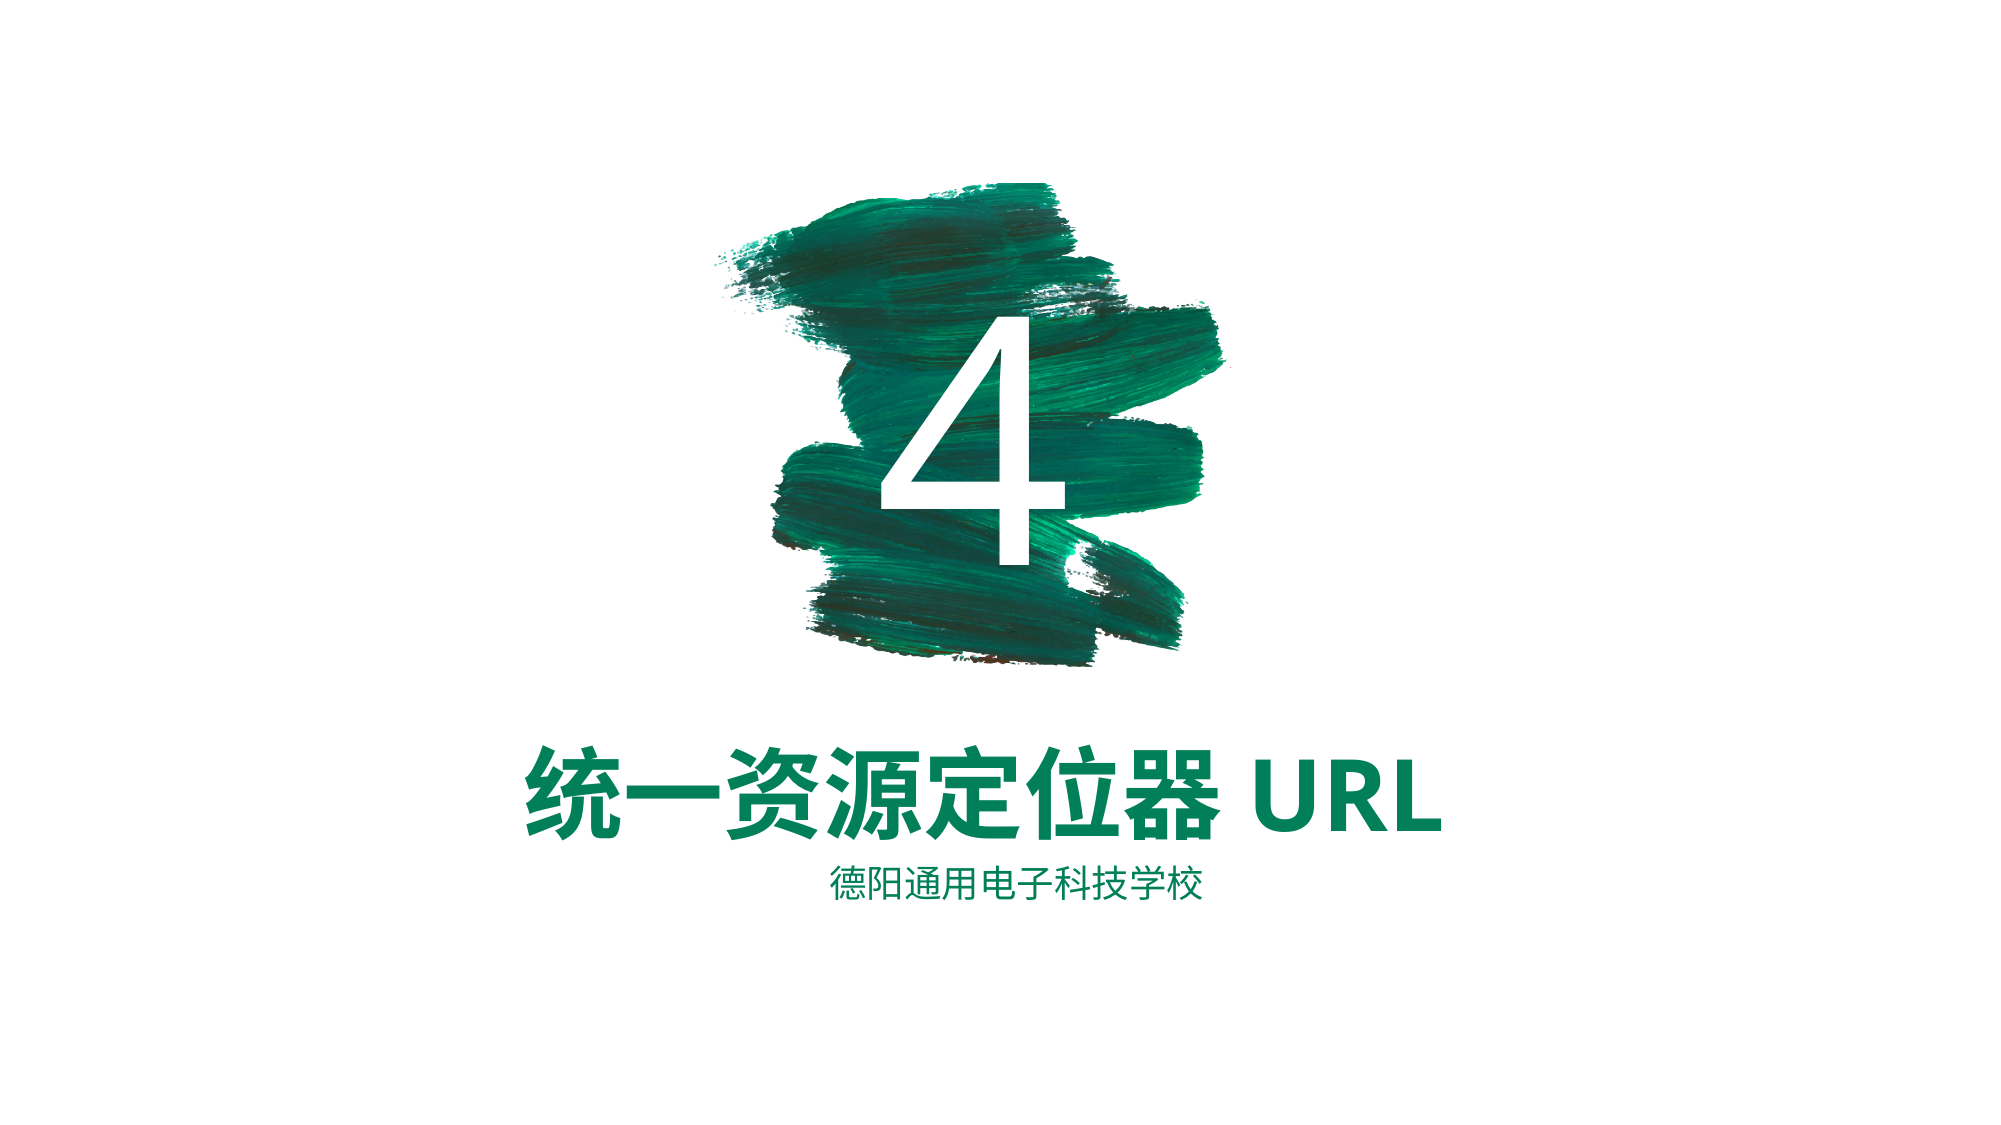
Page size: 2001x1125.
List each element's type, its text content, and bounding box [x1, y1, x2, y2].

text_box 德阳通用电子科技学校 [800, 852, 1233, 913]
text_box 统一资源定位器URL [486, 724, 1482, 860]
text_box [714, 182, 1233, 667]
